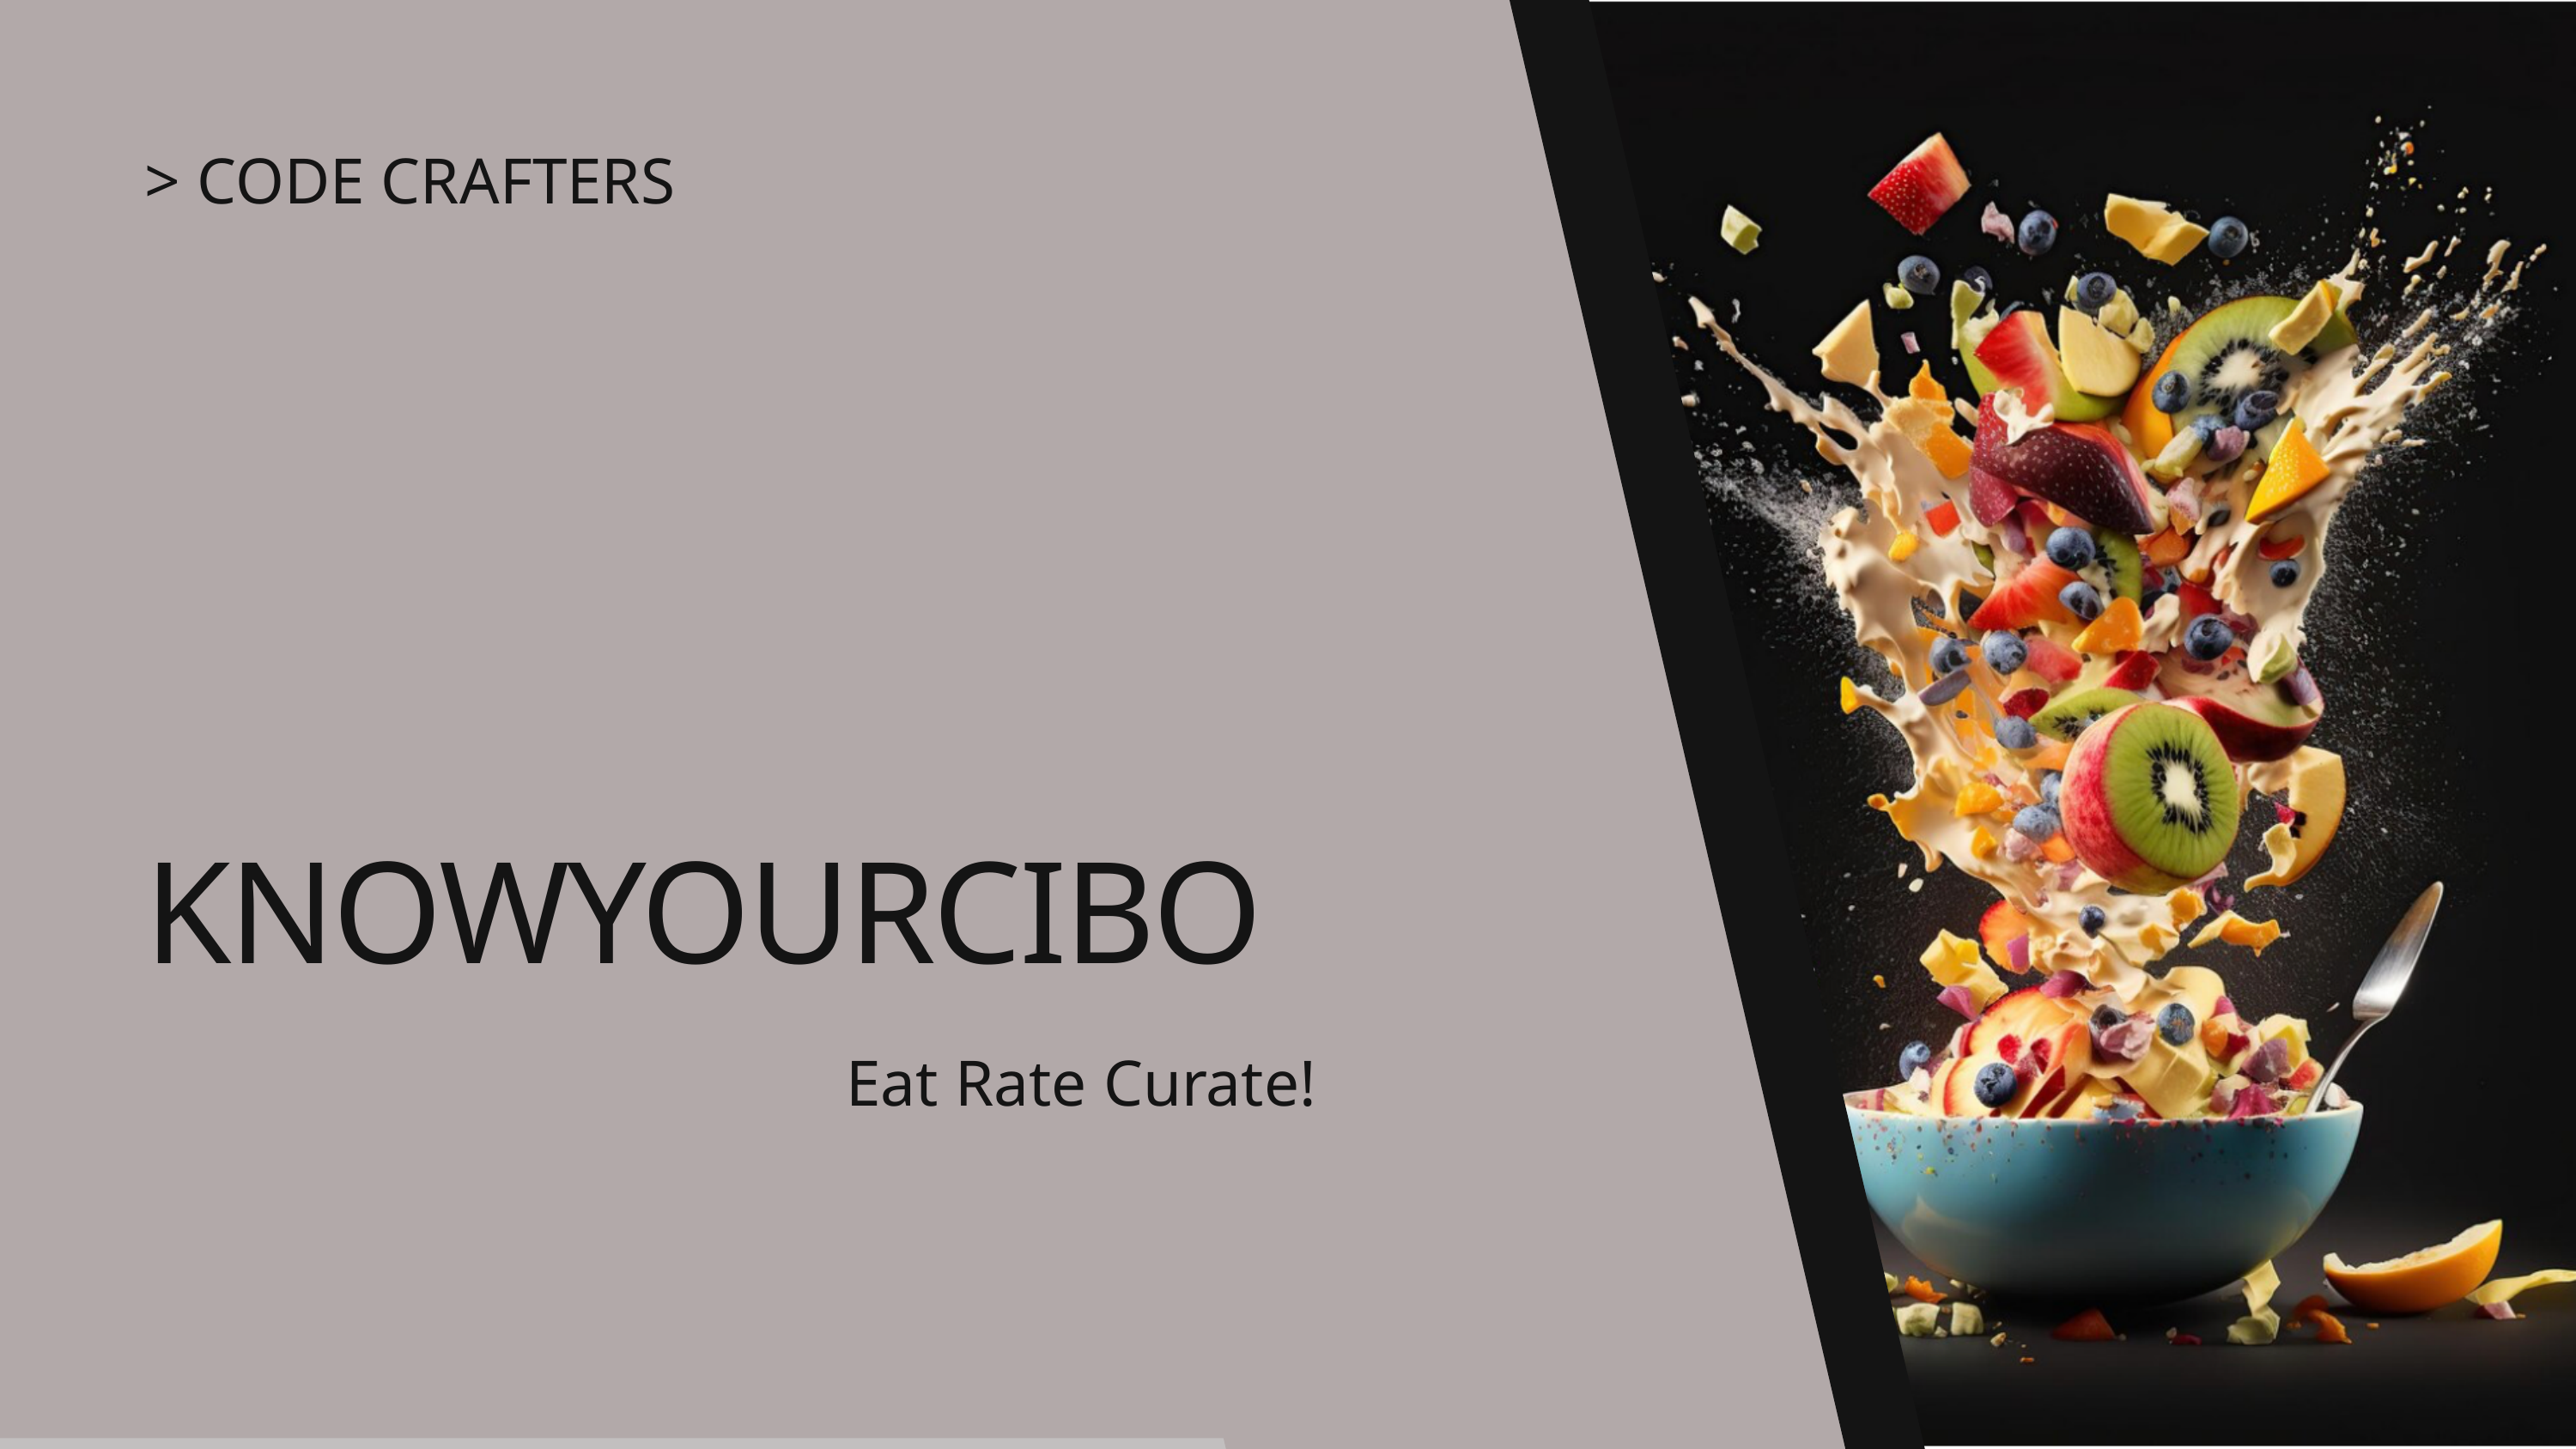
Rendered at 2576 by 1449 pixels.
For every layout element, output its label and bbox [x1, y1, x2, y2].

text_box [0, 0, 1935, 1449]
text_box [1941, 0, 2576, 1449]
